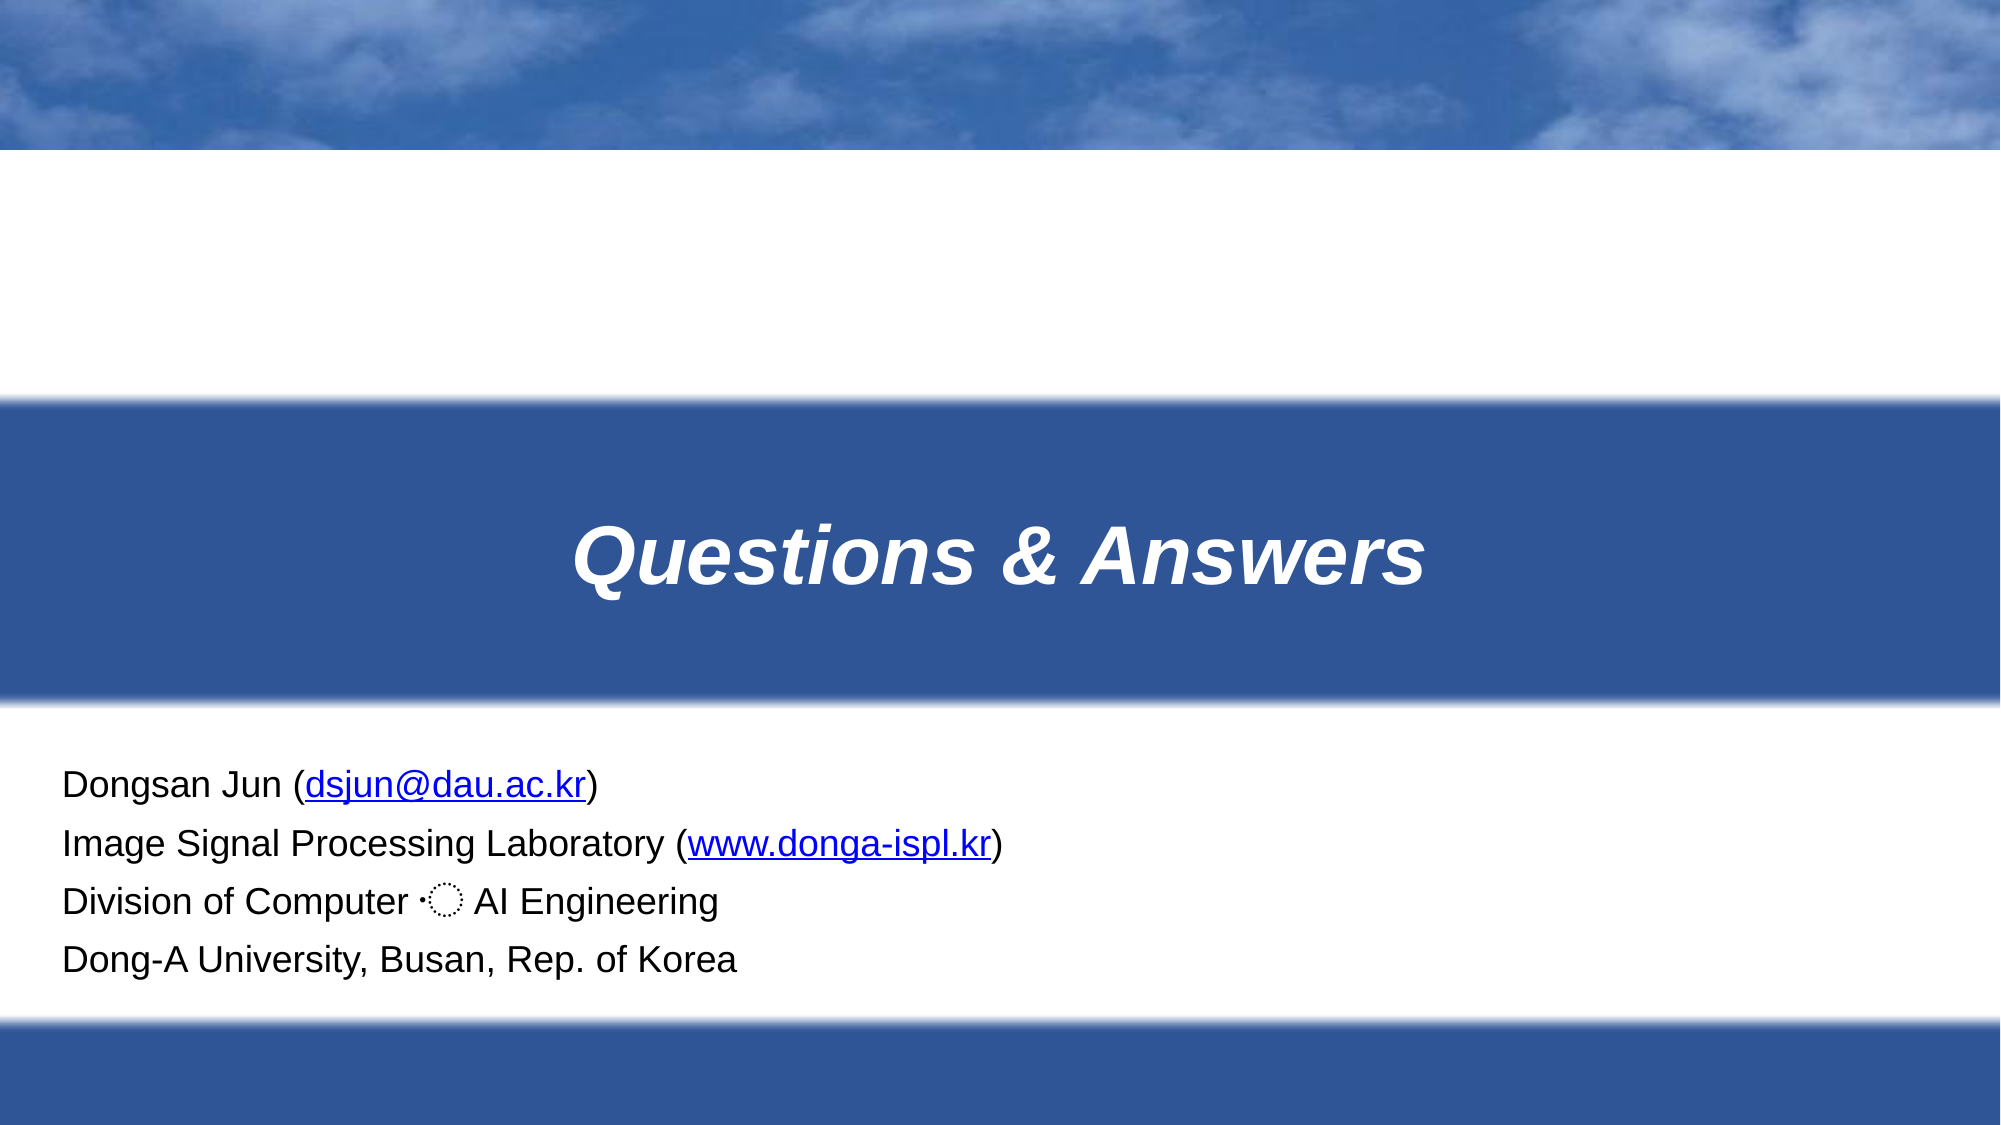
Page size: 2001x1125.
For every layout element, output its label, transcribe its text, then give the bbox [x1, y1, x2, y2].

text_box Dongsan Jun (dsjun@dau.ac.kr) Image Signal Processing Laboratory (www.donga-ispl.kr) Division of Computer〮AI Engineering Dong-A University, Busan, Rep. of Korea [47, 739, 1019, 988]
picture [0, 0, 2000, 150]
